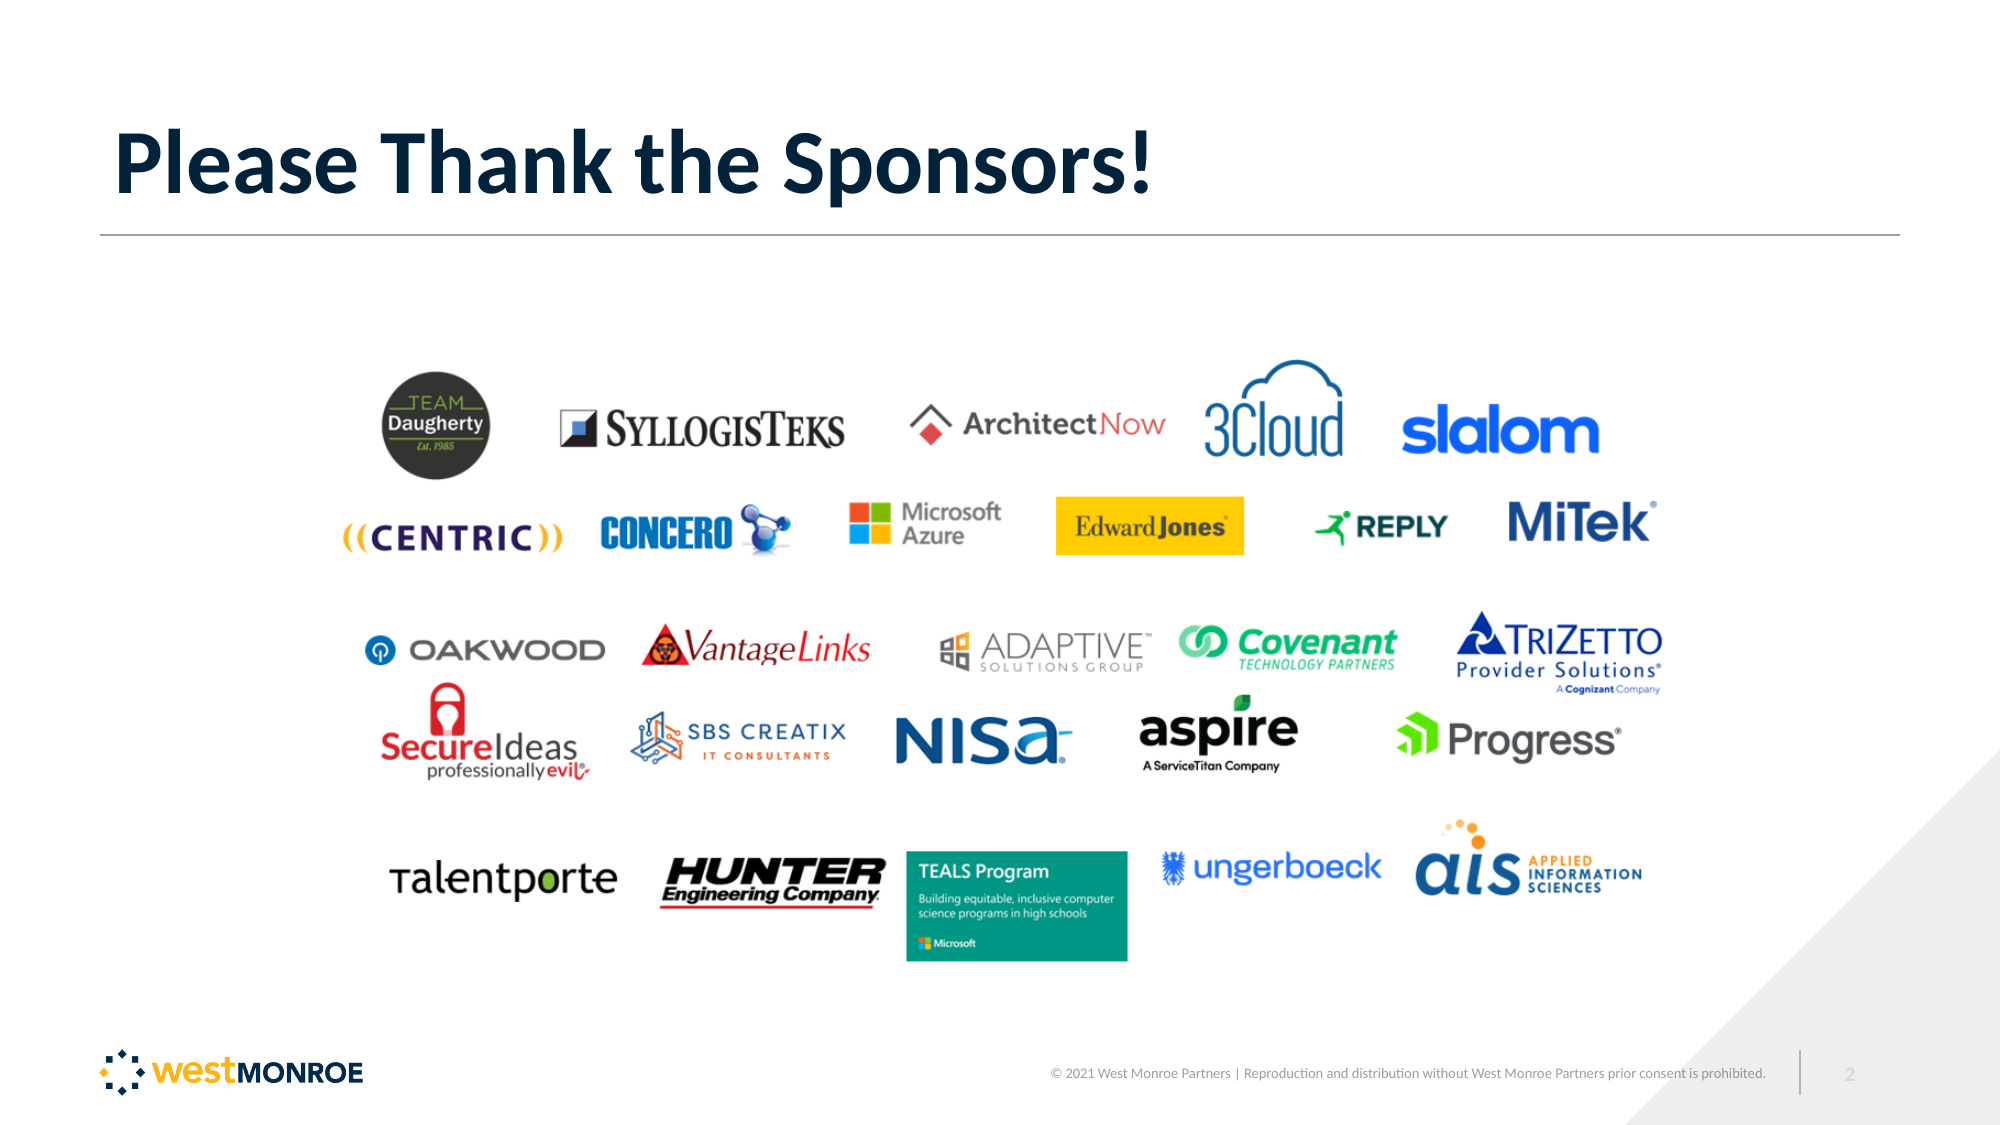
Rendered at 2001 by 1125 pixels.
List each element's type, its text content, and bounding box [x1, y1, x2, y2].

picture [296, 250, 1704, 1043]
slide_number 2 [1800, 1042, 1900, 1103]
title Please Thank the Sponsors! [99, 100, 1900, 221]
picture [99, 1049, 363, 1096]
